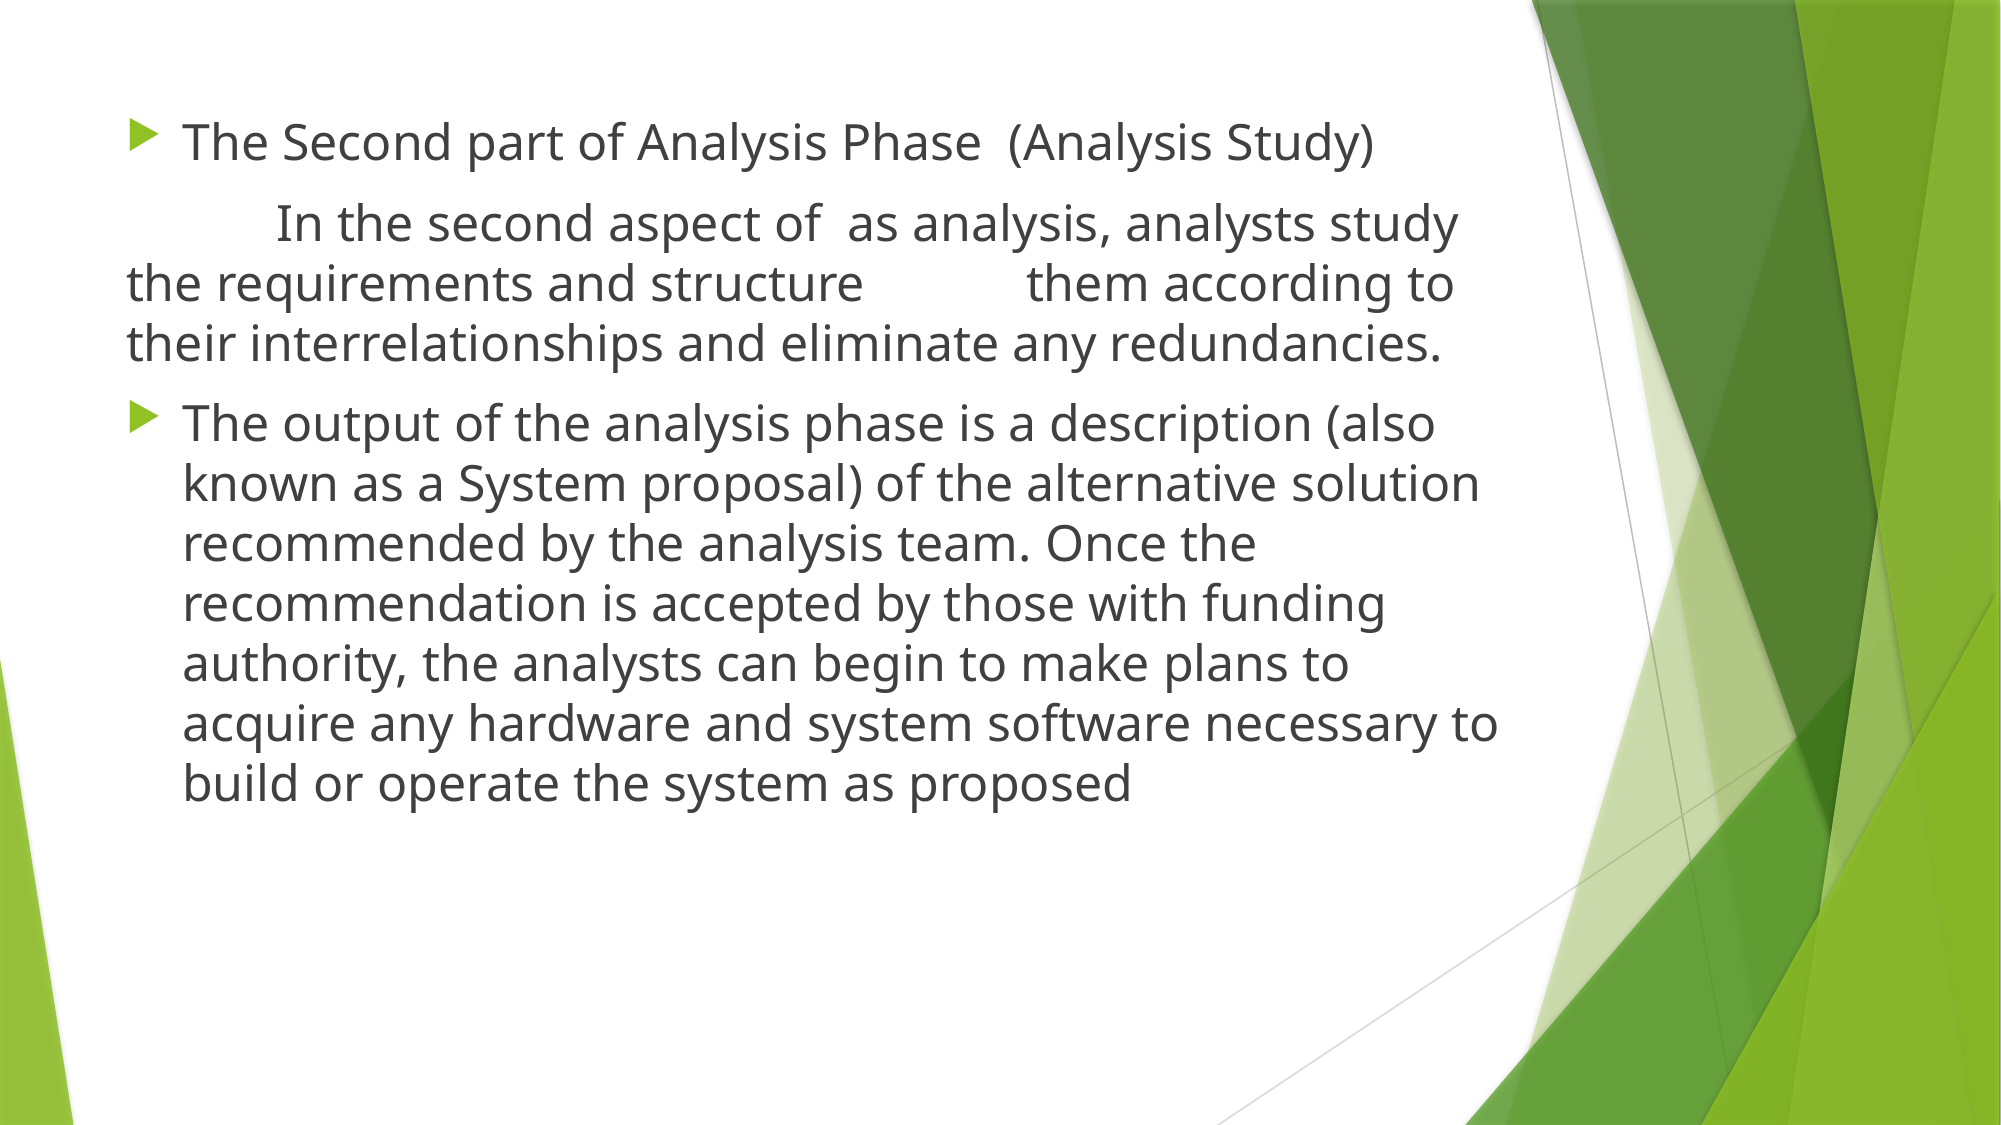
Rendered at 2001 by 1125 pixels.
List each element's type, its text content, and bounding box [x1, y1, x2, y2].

list The Second part of Analysis Phase (Analysis Study) In the second aspect of as analysis, analysts study the requirements and structure them according to their interrelationships and eliminate any redundancies. The output of the analysis phase is a description (also known as a System proposal) of the alternative solution recommended by the analysis team. Once the recommendation is accepted by those with funding authority, the analysts can begin to make plans to acquire any hardware and system software necessary to build or operate the system as proposed [111, 102, 1522, 992]
